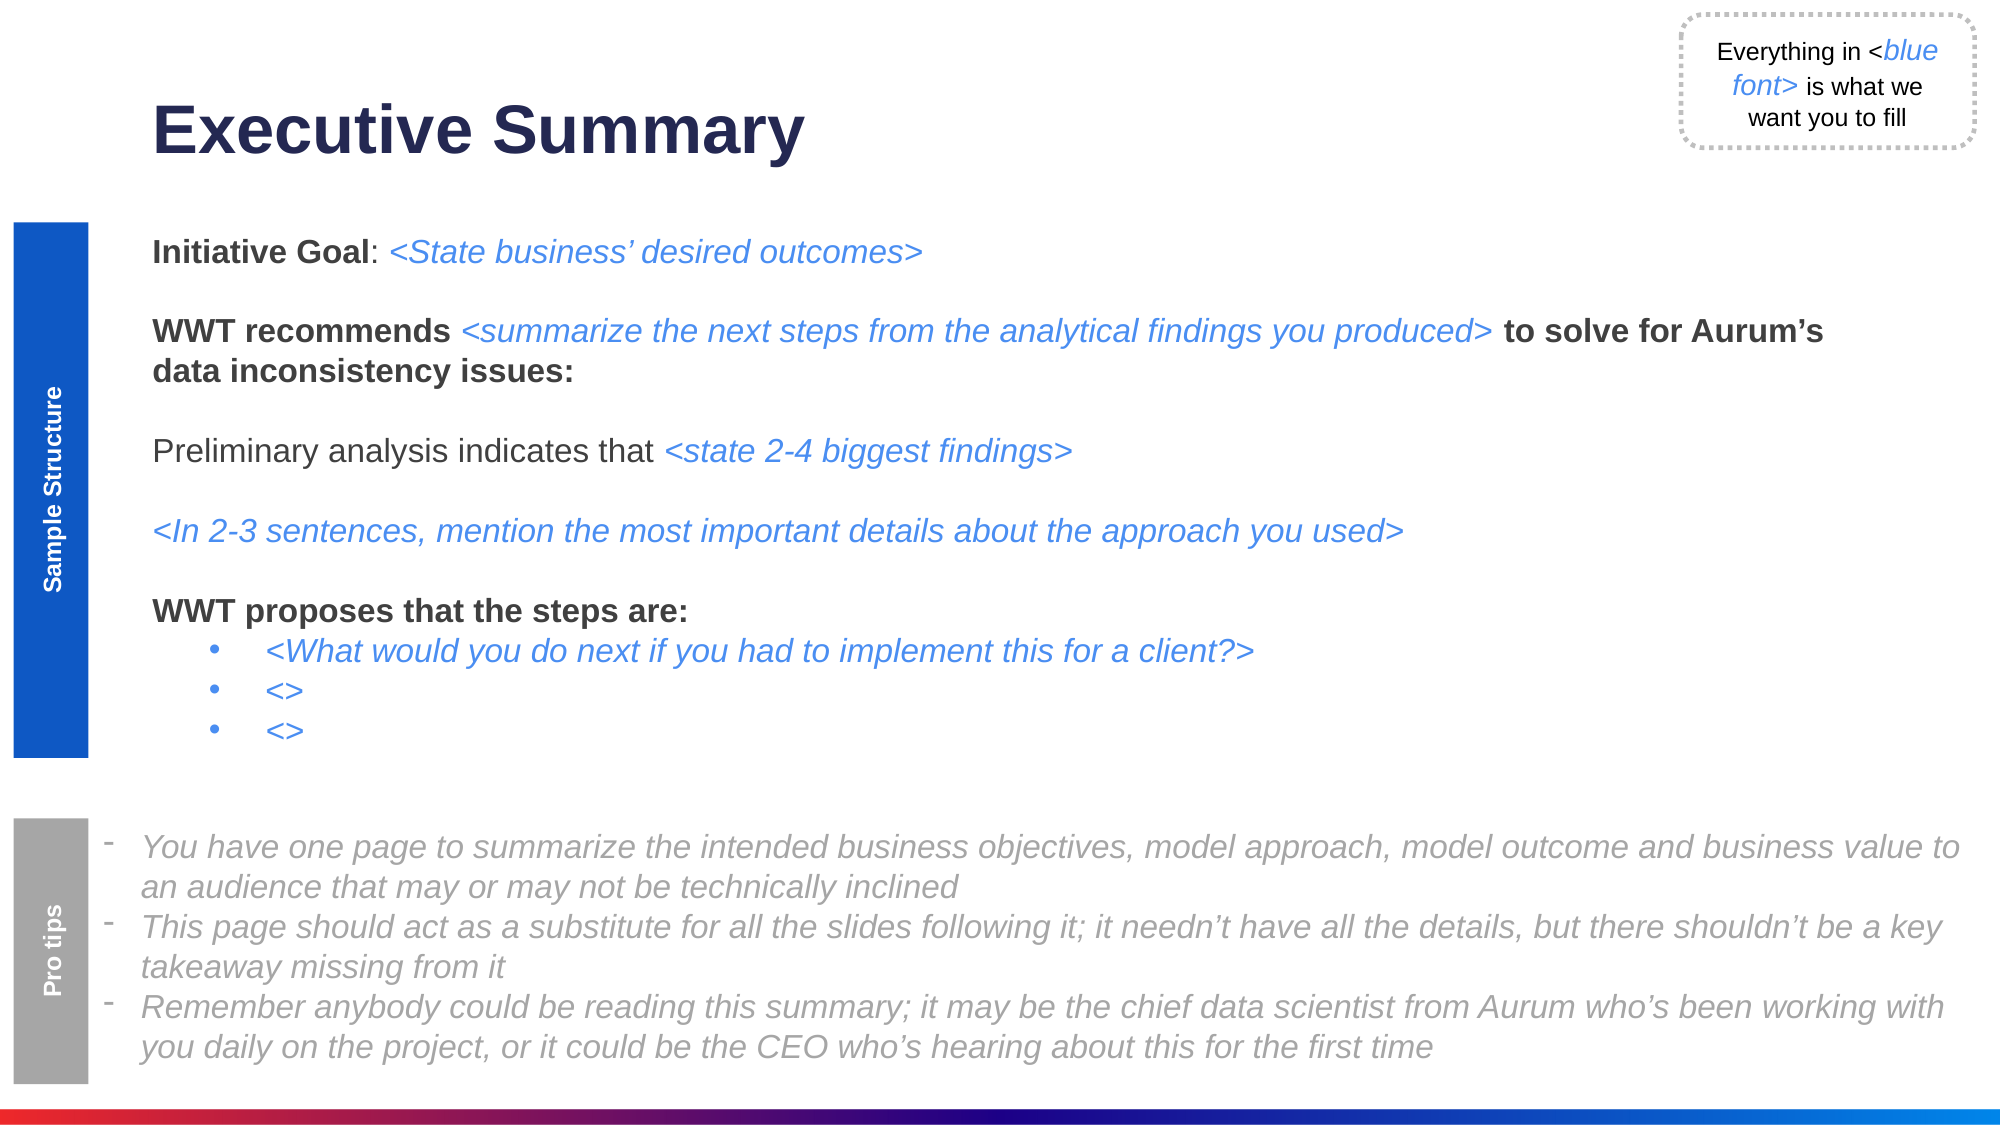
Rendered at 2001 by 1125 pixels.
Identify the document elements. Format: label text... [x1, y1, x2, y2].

list You have one page to summarize the intended business objectives, model approach, model outcome and business value to an audience that may or may not be technically inclined This page should act as a substitute for all the slides following it; it needn’t have all the details, but there shouldn’t be a key takeaway missing from it Remember anybody could be reading this summary; it may be the chief data scientist from Aurum who’s been working with you daily on the project, or it could be the CEO who’s hearing about this for the first time [89, 818, 1987, 1085]
text_box Everything in <blue font> is what we want you to fill [1680, 13, 1976, 149]
text_box Initiative Goal: <State business’ desired outcomes> WWT recommends <summarize the next steps from the analytical findings you produced> to solve for Aurum’s data inconsistency issues: Preliminary analysis indicates that <state 2-4 biggest findings> <In 2-3 sentences, mention the most important details about the approach you used> WWT proposes that the steps are: <What would you do next if you had to implement this for a client?> <> <> [137, 222, 1863, 758]
picture [0, 1109, 2000, 1125]
text_box Sample Structure [13, 221, 89, 759]
text_box Pro tips [13, 817, 89, 1085]
title Executive Summary [137, 59, 1863, 193]
